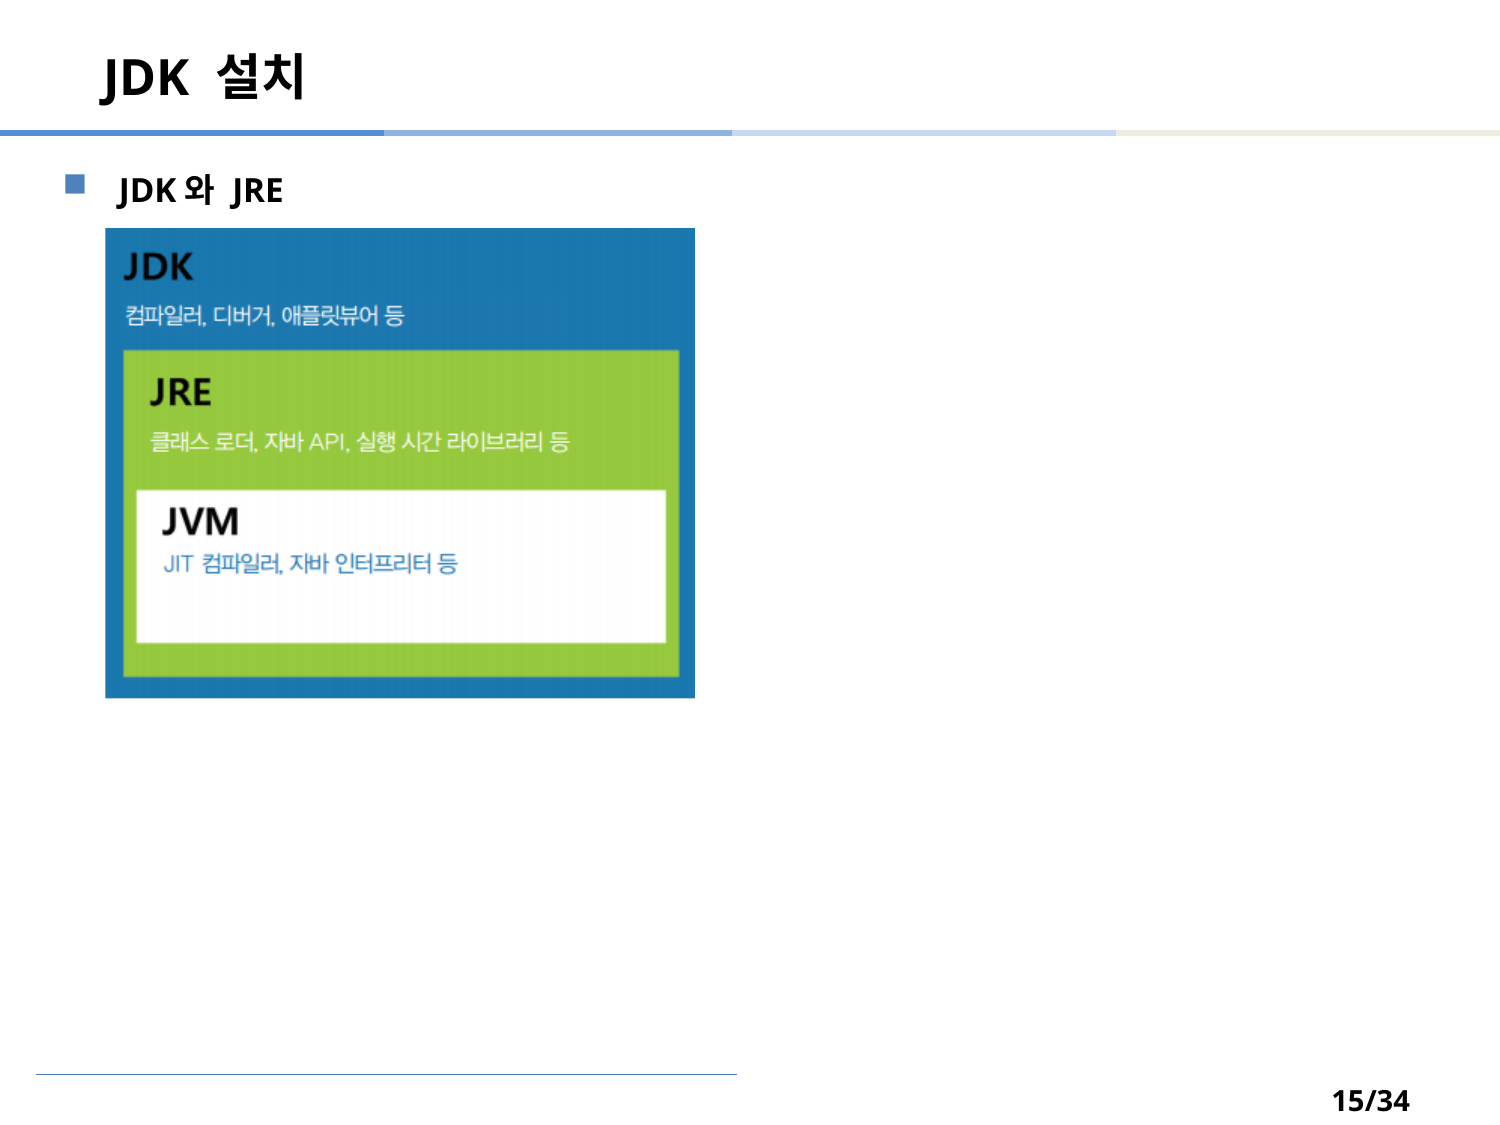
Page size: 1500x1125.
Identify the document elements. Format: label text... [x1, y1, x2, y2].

list JDK와 JRE [47, 141, 1428, 1047]
picture [104, 228, 695, 701]
title JDK 설치 [88, 30, 1330, 121]
